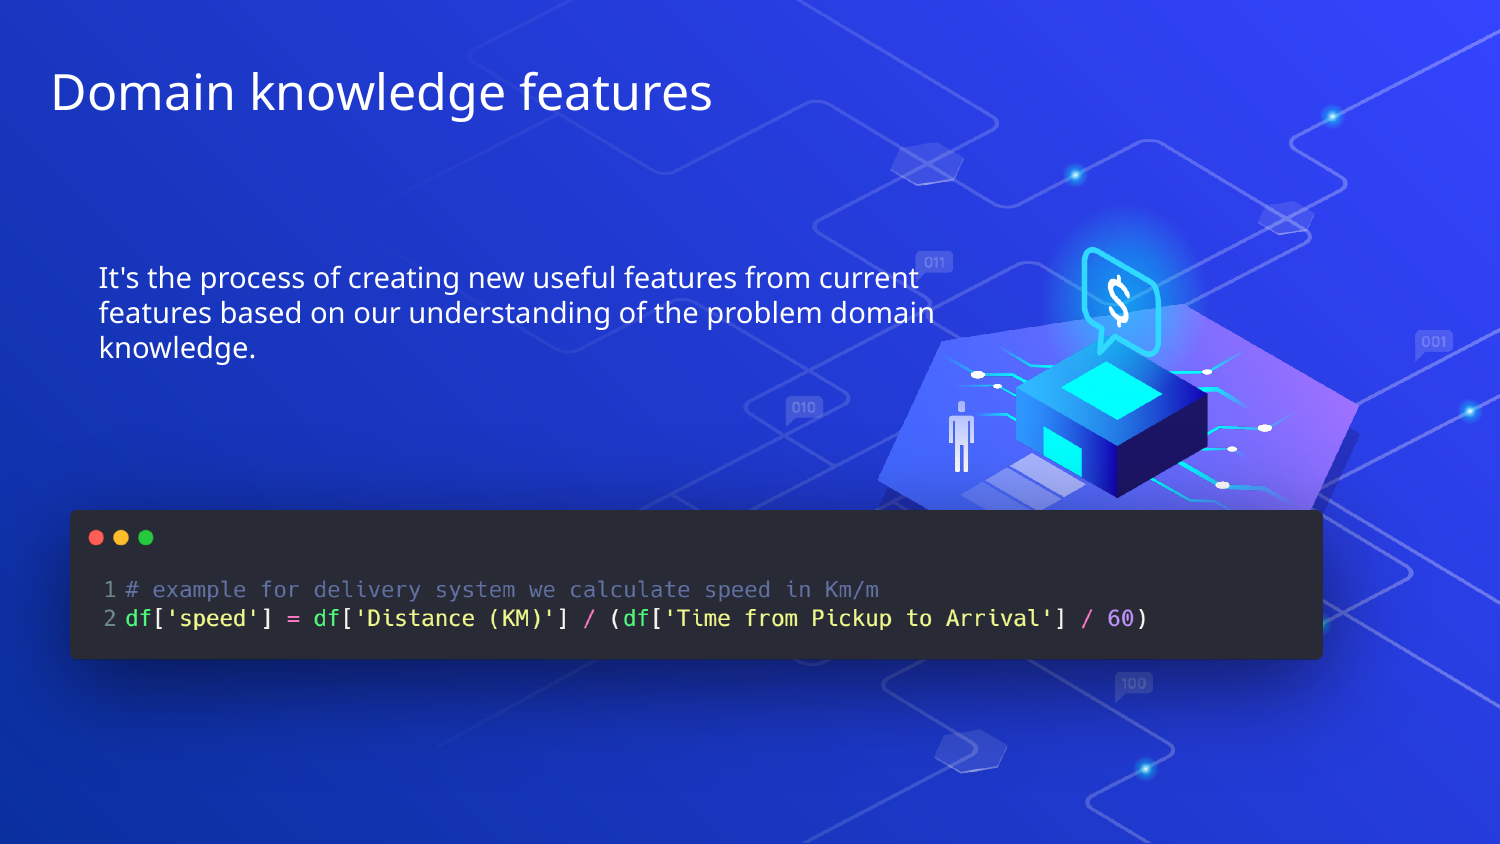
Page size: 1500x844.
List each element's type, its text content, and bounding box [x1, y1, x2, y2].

title Domain knowledge features [50, 51, 903, 121]
picture [0, 0, 1500, 844]
text_box It's the process of creating new useful features from current features based on our understanding of the problem domain knowledge. [98, 294, 974, 356]
